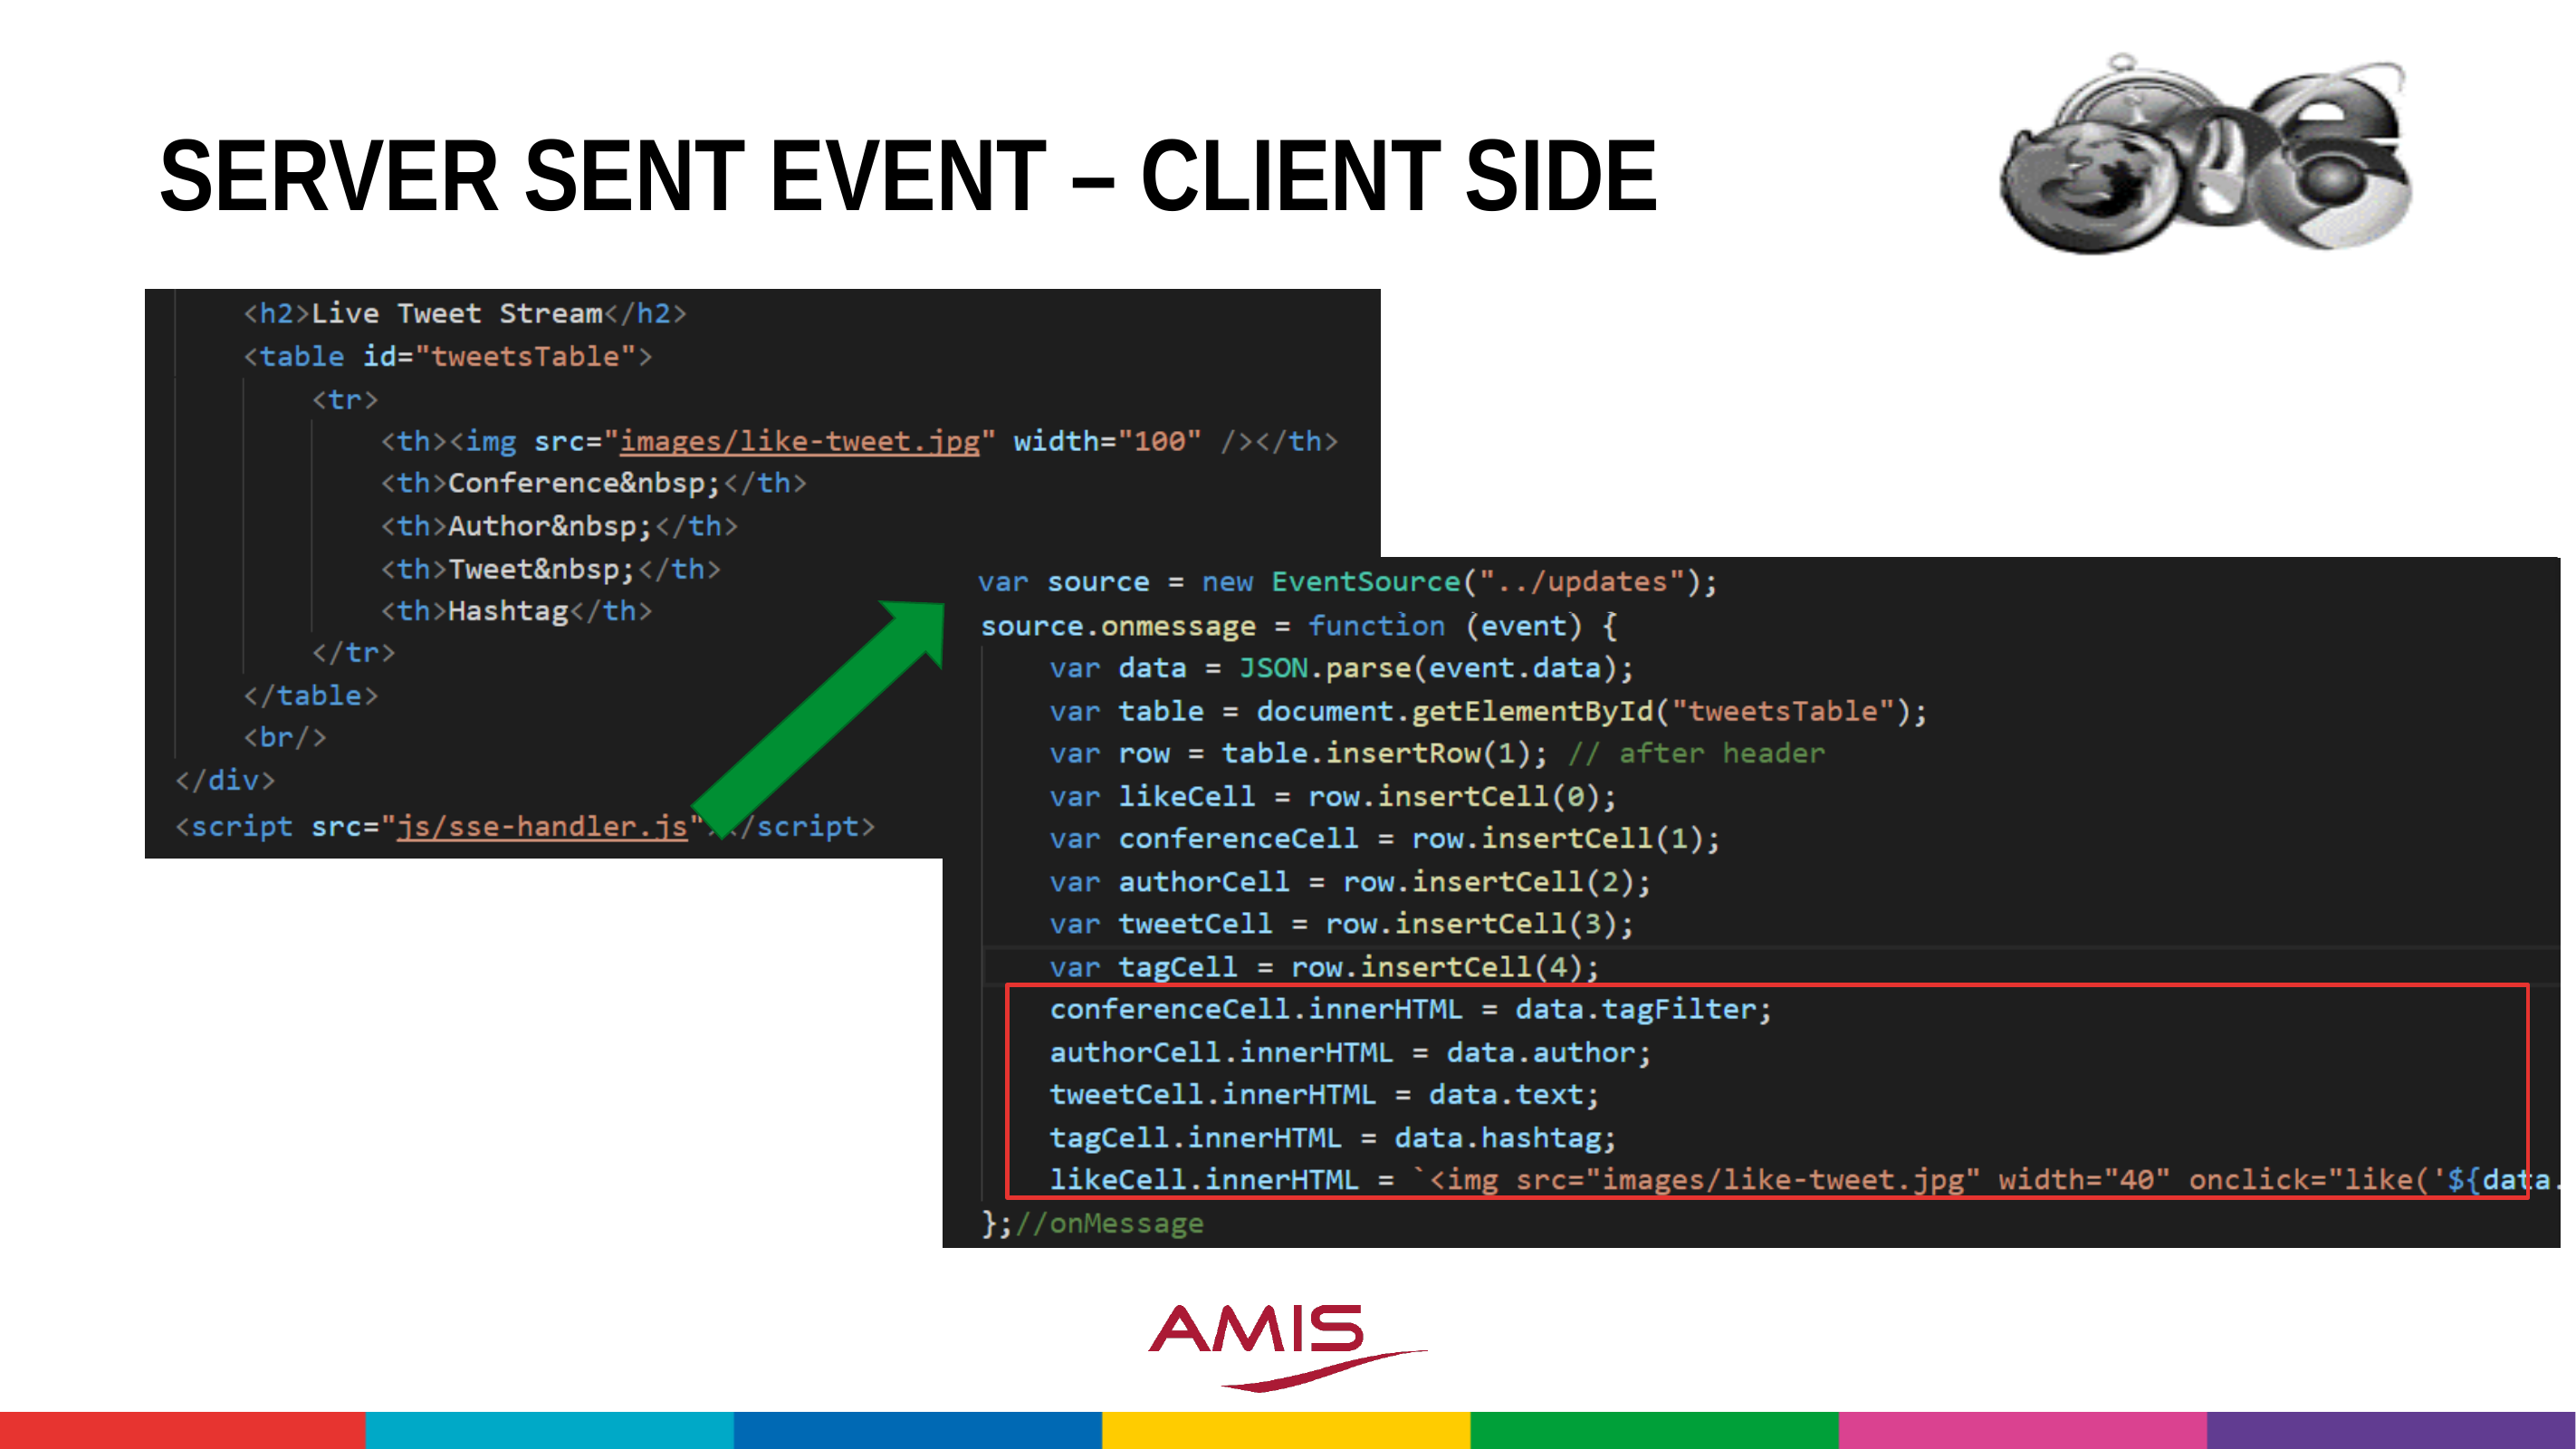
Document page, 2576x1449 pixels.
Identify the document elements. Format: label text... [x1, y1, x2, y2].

picture [145, 289, 2561, 1248]
picture [0, 1412, 733, 1449]
picture [1148, 1305, 1428, 1393]
title Server sent event – Client side [145, 125, 2059, 326]
picture [1995, 51, 2420, 261]
picture [735, 1412, 2576, 1449]
